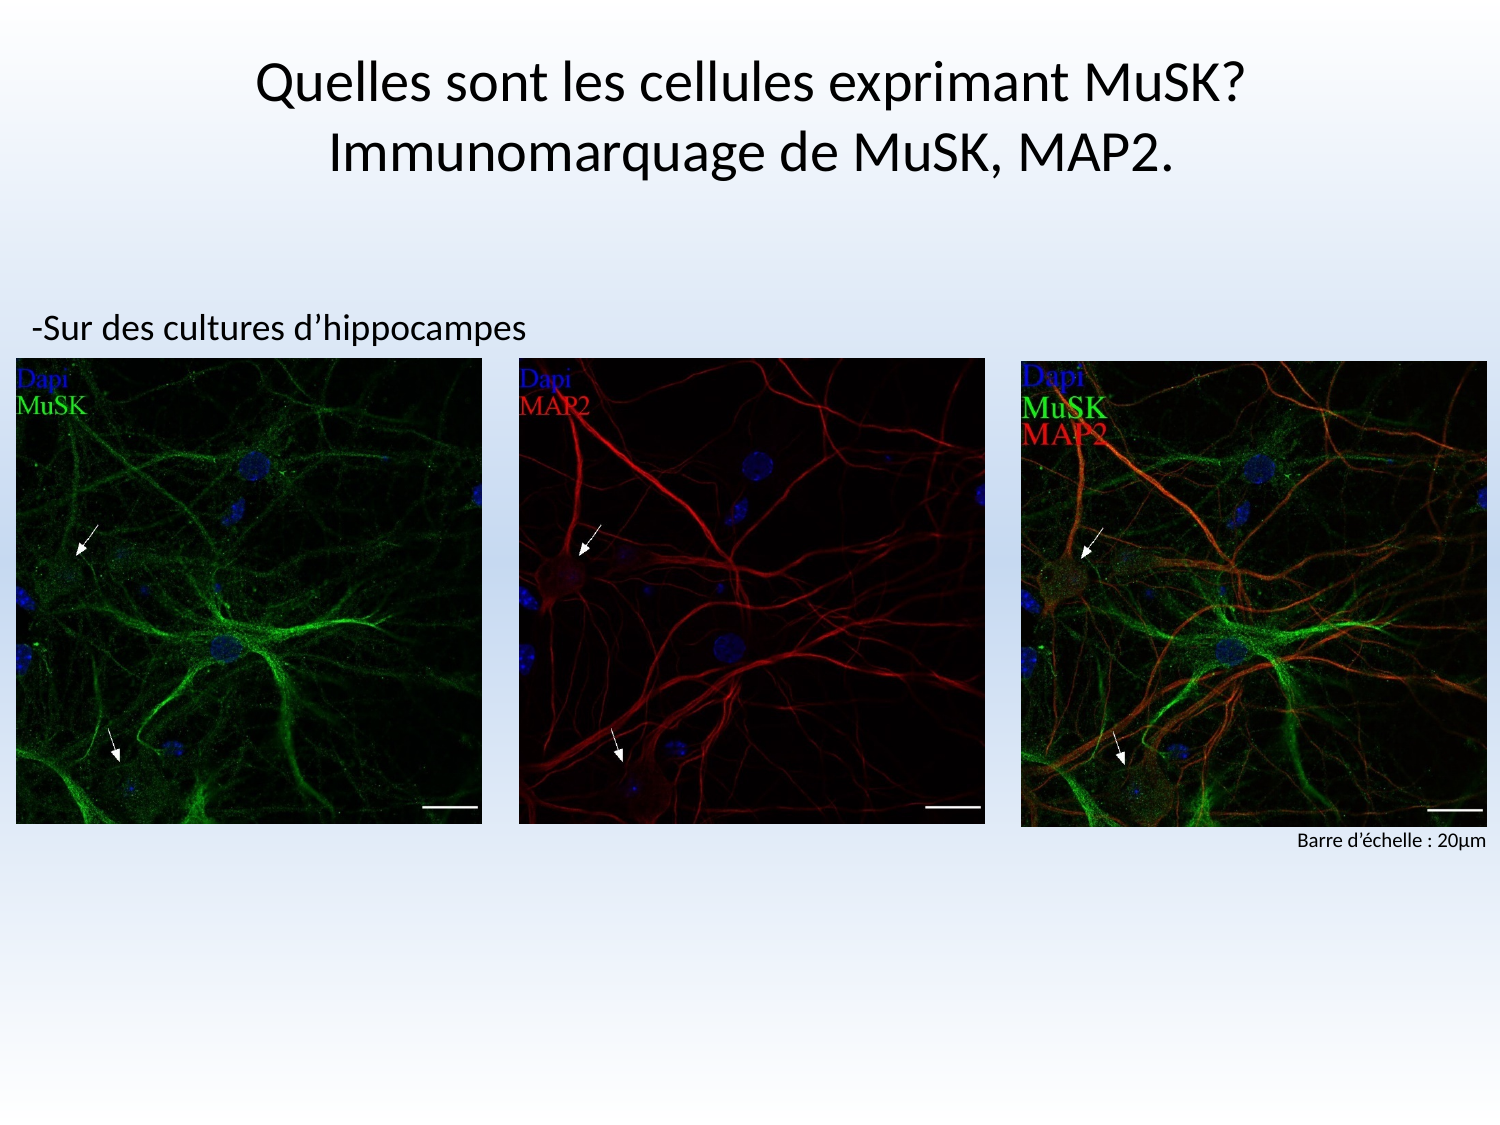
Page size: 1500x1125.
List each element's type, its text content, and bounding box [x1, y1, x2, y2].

picture [518, 358, 985, 824]
picture [1021, 361, 1488, 828]
title -Sur des cultures d’hippocampes [16, 232, 1367, 420]
text_box Quelles sont les cellules exprimant MuSK? Immunomarquage de MuSK, MAP2. [76, 19, 1427, 207]
picture [16, 358, 483, 824]
text_box Barre d’échelle : 20µm [1282, 819, 1500, 859]
